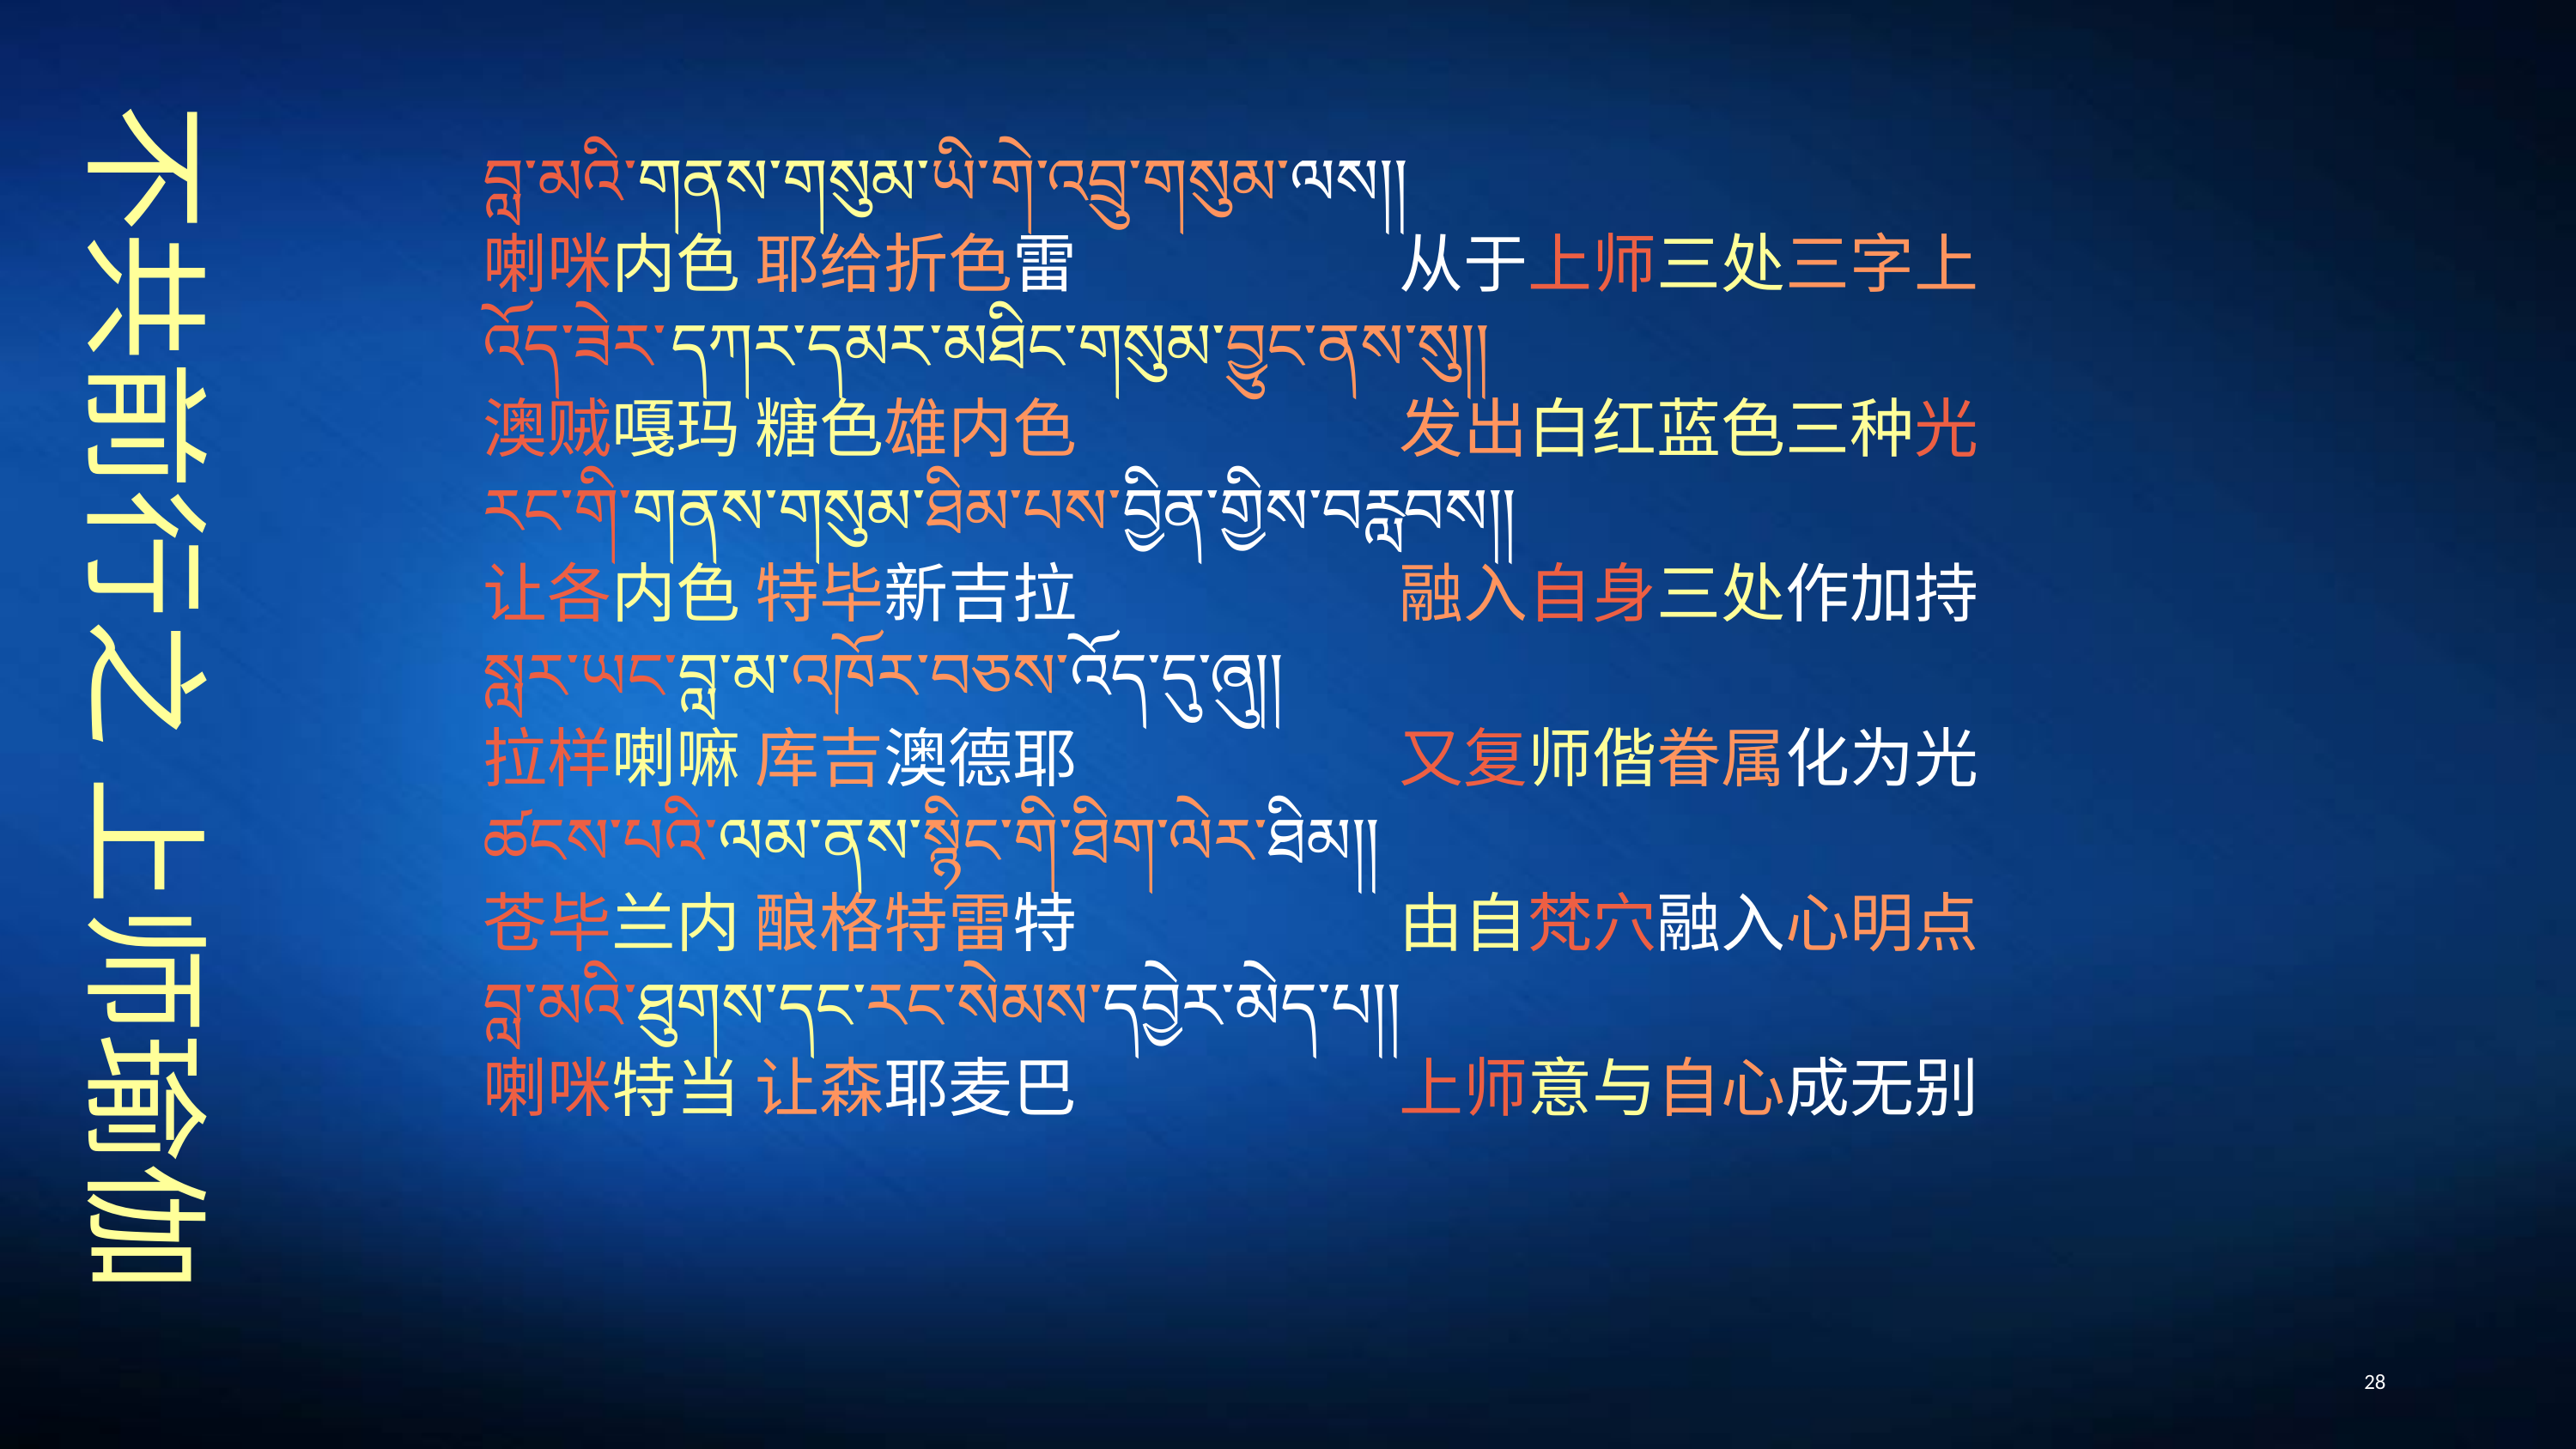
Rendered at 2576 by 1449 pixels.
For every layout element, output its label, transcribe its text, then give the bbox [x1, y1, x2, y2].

title 不共前行之 上师瑜伽 [10, 27, 210, 1368]
list བླ་མའི་གནས་གསུམ་ཡི་གེ་འབྲུ་གསུམ་ལས།། 喇咪内色 耶给折色雷 从于上师三处三字上 འོད་ཟེར་དཀར་དམར་མཐིང་གསུམ་བྱུང་ནས་སུ།། 澳贼嘎玛 糖色雄内色 发出白红蓝色三种光 རང་གི་གནས་གསུམ་ཐིམ་པས་བྱིན་གྱིས་བརླབས།། 让各内色 特毕新吉拉 融入自身三处作加持 སླར་ཡང་བླ་མ་འཁོར་བཅས་འོད་དུ་ཞུ།། 拉样喇嘛 库吉澳德耶 又复师偕眷属化为光 ཚངས་པའི་ལམ་ནས་སྙིང་གི་ཐིག་ལེར་ཐིམ།། 苍毕兰内 酿格特雷特 由自梵穴融入心明点 བླ་མའི་ཐུགས་དང་རང་སེམས་དབྱེར་མེད་པ།། 喇咪特当 让森耶麦巴 上师意与自心成无别 [483, 58, 2415, 1401]
slide_number 28 [1819, 1343, 2399, 1420]
picture [0, 0, 2576, 1449]
